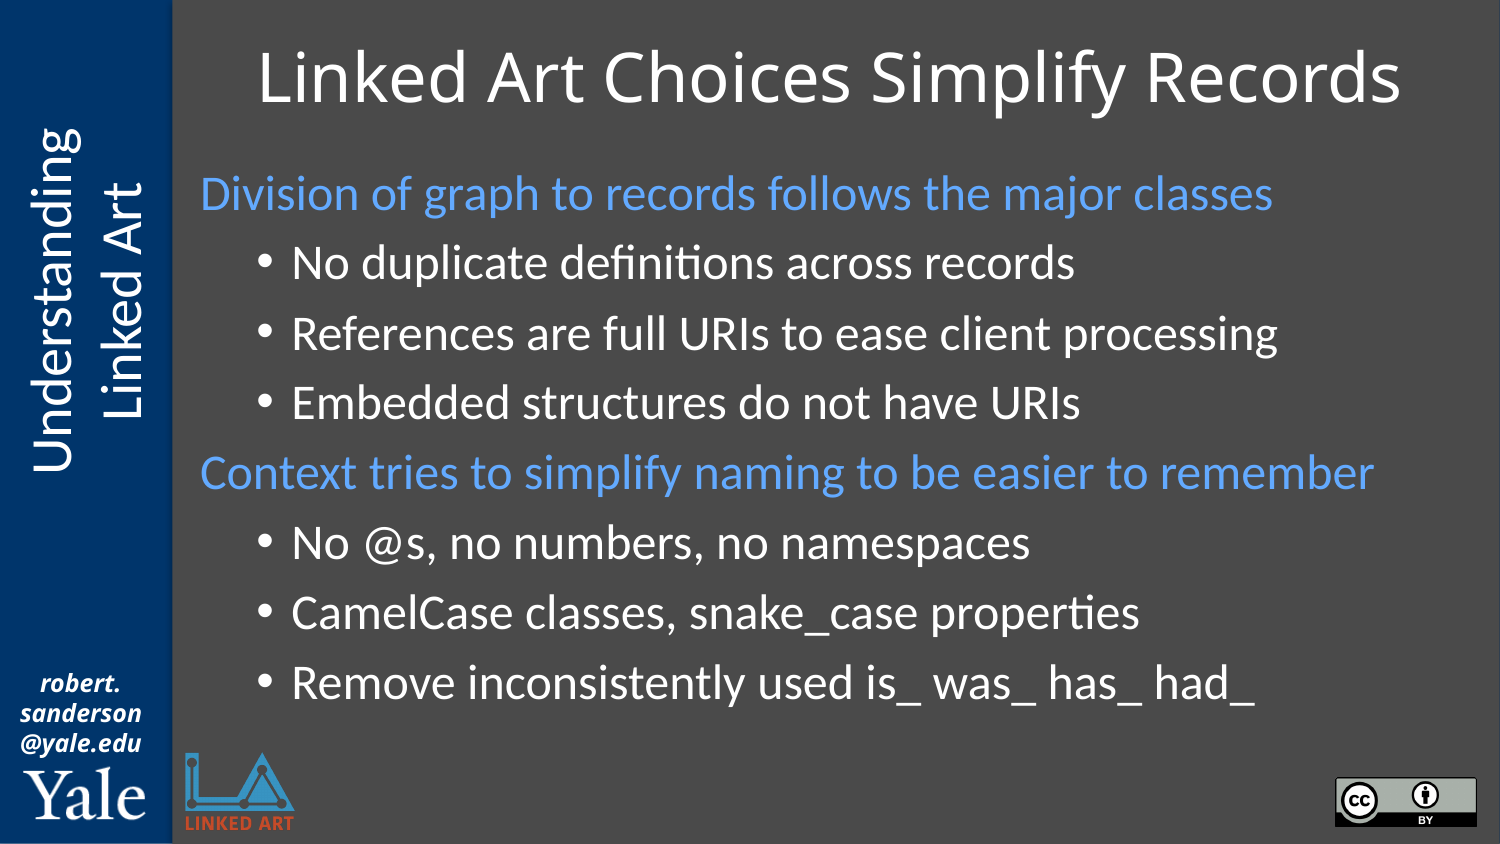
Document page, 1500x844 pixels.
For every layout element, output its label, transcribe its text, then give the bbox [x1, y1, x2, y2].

list Division of graph to records follows the major classes No duplicate definitions across records References are full URIs to ease client processing Embedded structures do not have URIs Context tries to simplify naming to be easier to remember No @s, no numbers, no namespaces CamelCase classes, snake_case properties Remove inconsistently used is_ was_ has_ had_ [185, 152, 1477, 761]
title Linked Art Choices Simplify Records [183, 9, 1477, 141]
picture [23, 731, 149, 844]
picture [184, 752, 295, 844]
picture [1335, 777, 1477, 827]
